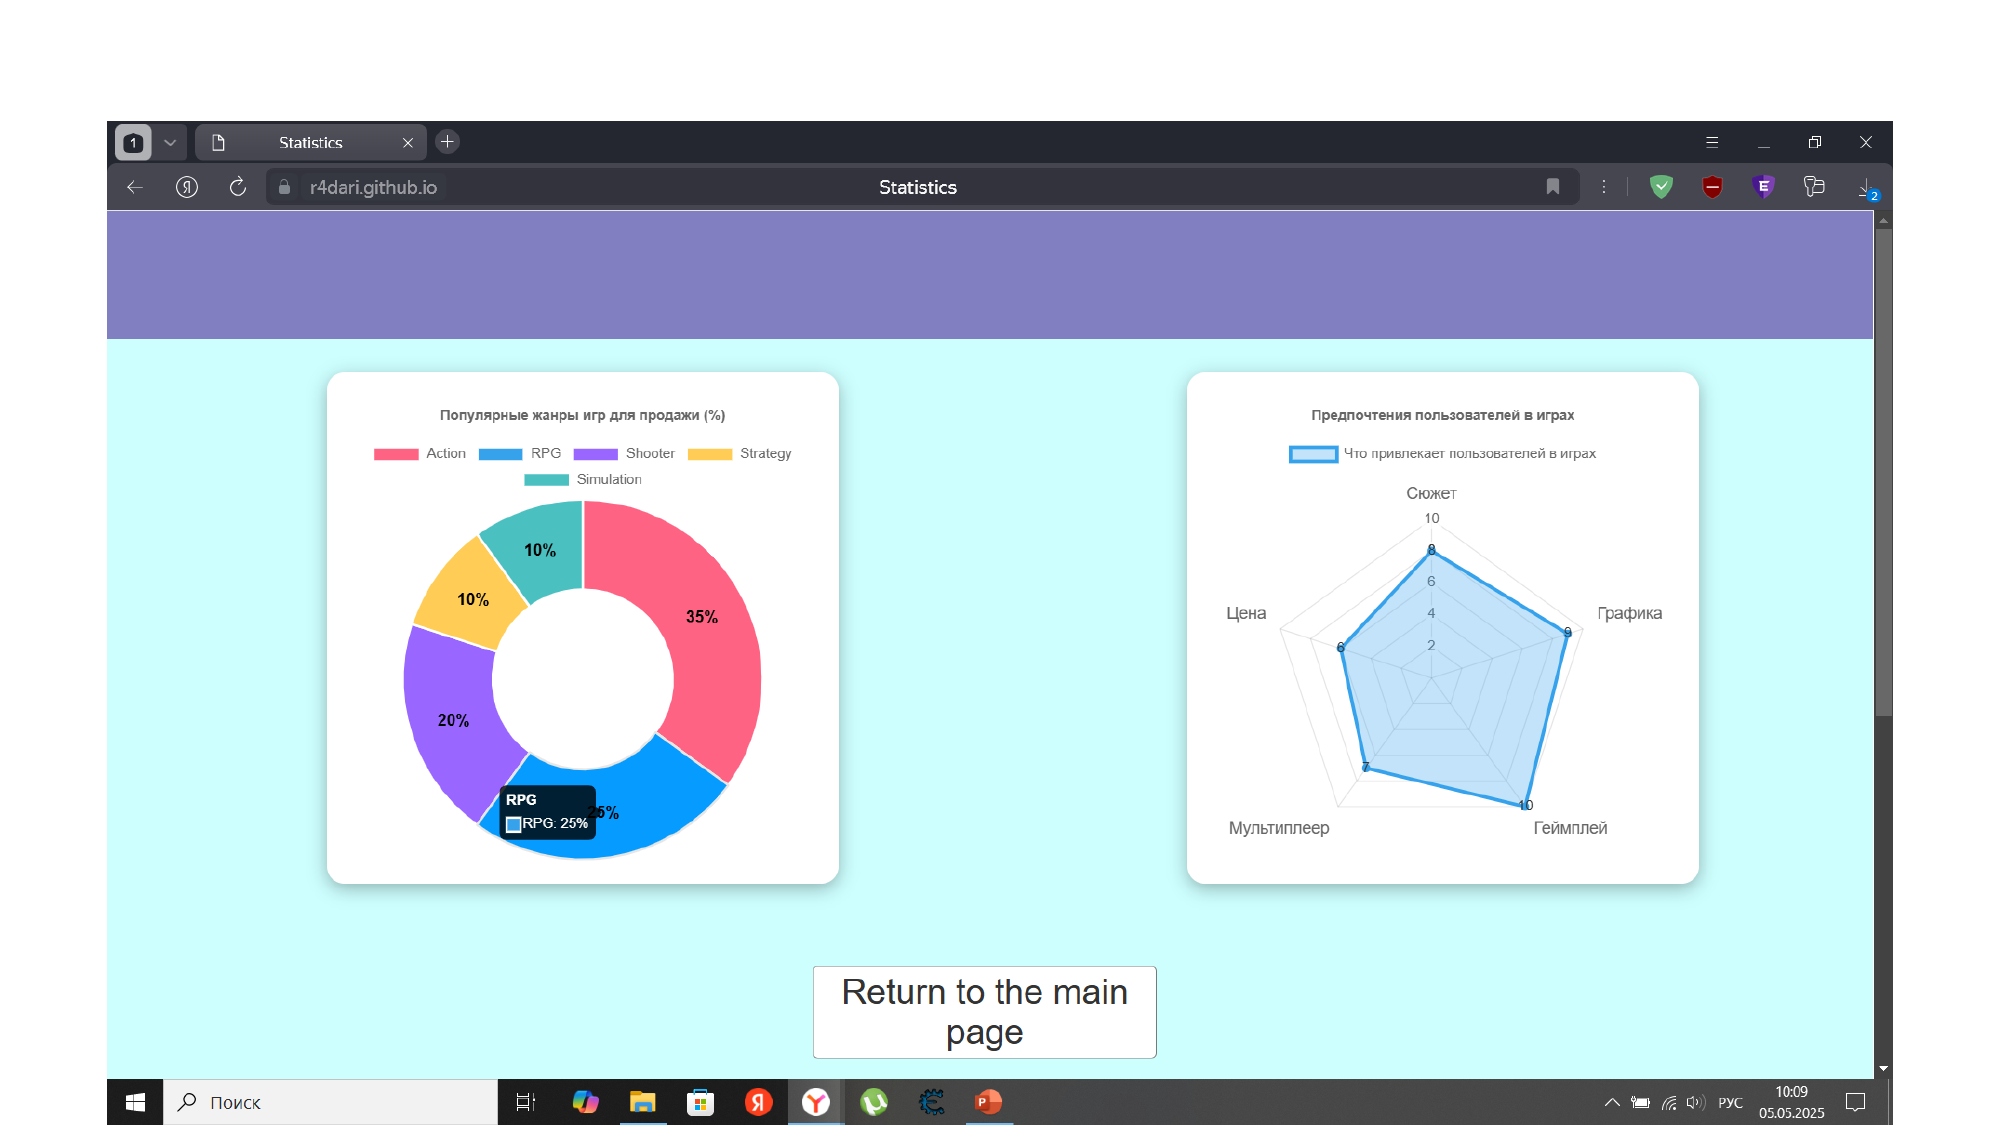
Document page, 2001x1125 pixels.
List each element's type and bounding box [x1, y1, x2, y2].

list [107, 120, 1893, 1125]
